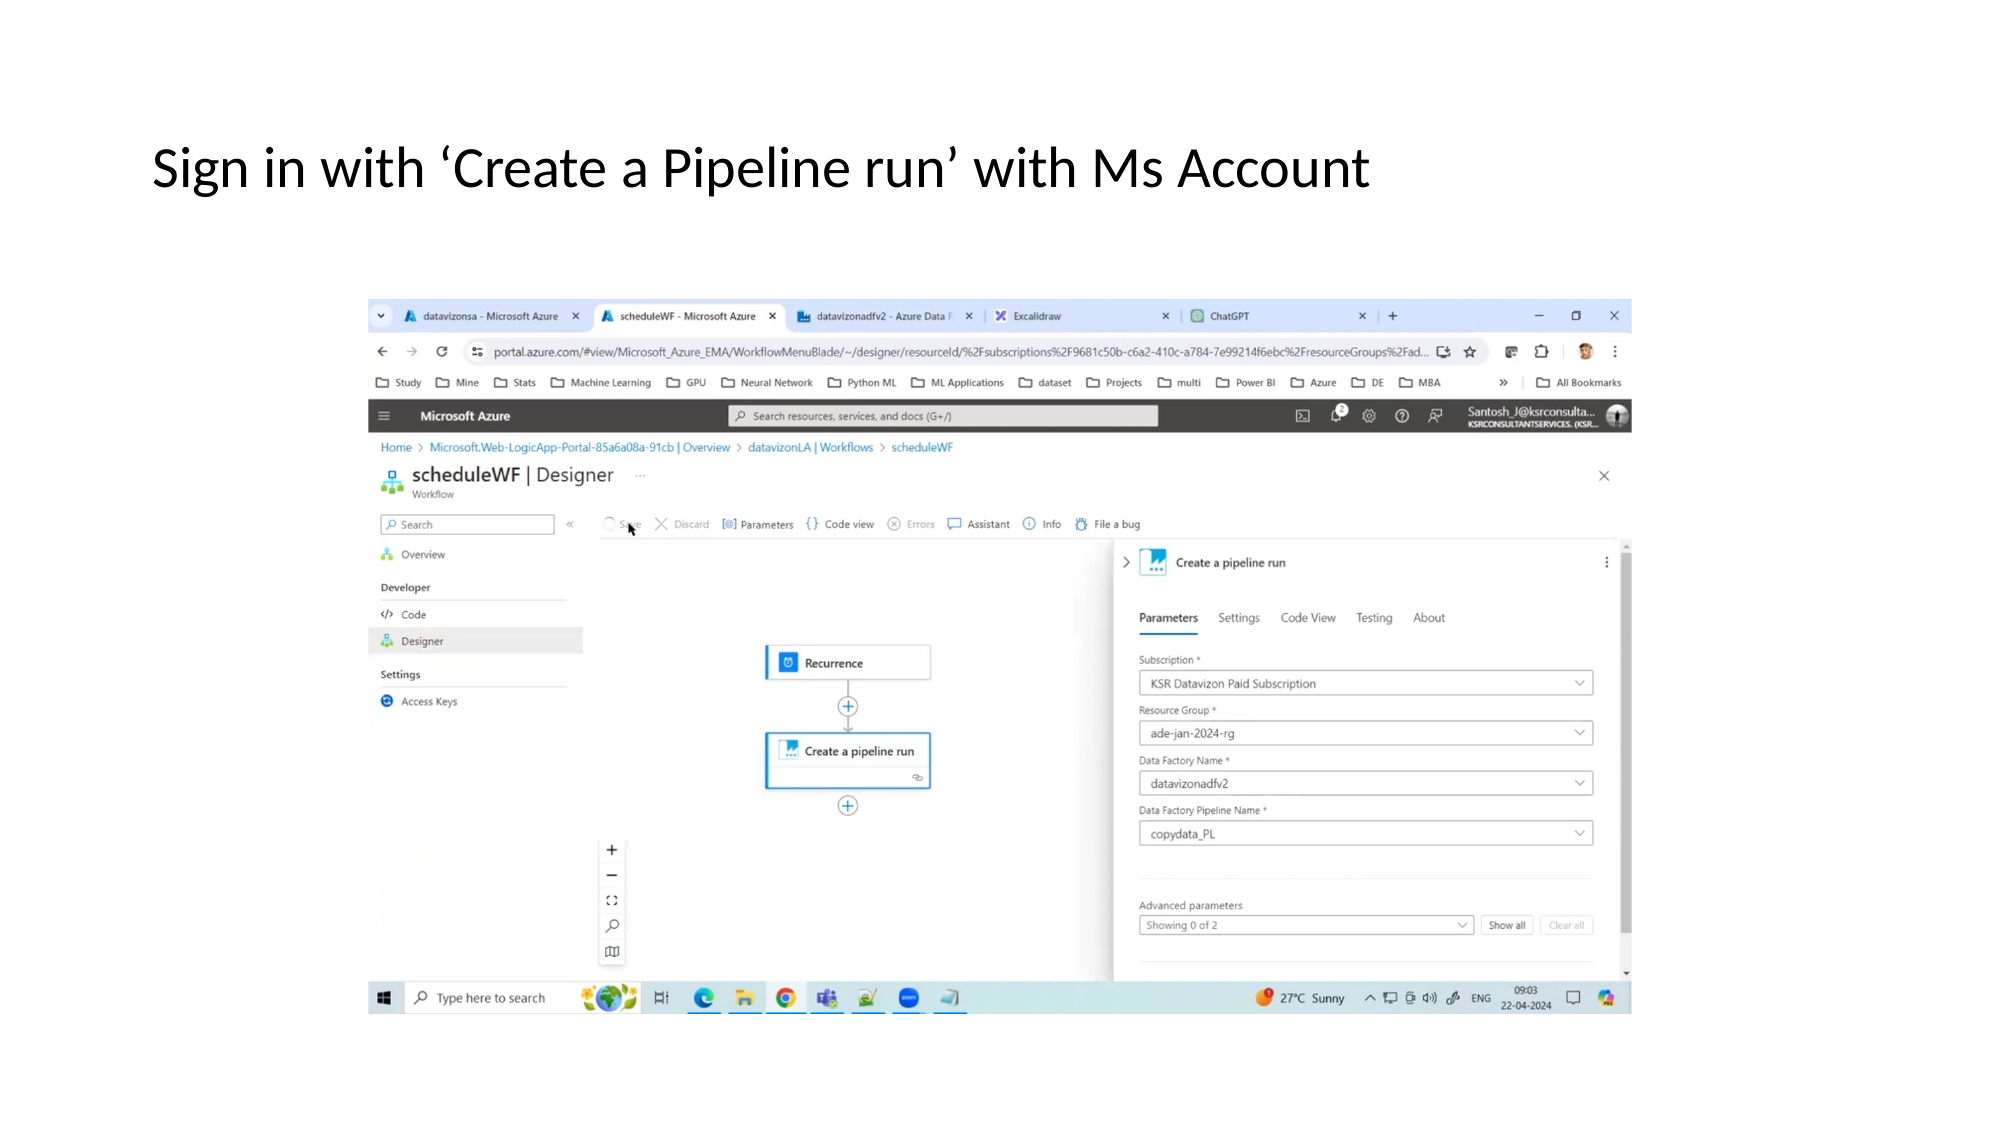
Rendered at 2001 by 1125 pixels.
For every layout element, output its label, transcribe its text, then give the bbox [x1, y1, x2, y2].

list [368, 299, 1632, 1014]
title Sign in with ‘Create a Pipeline run’ with Ms Account [137, 59, 1863, 278]
